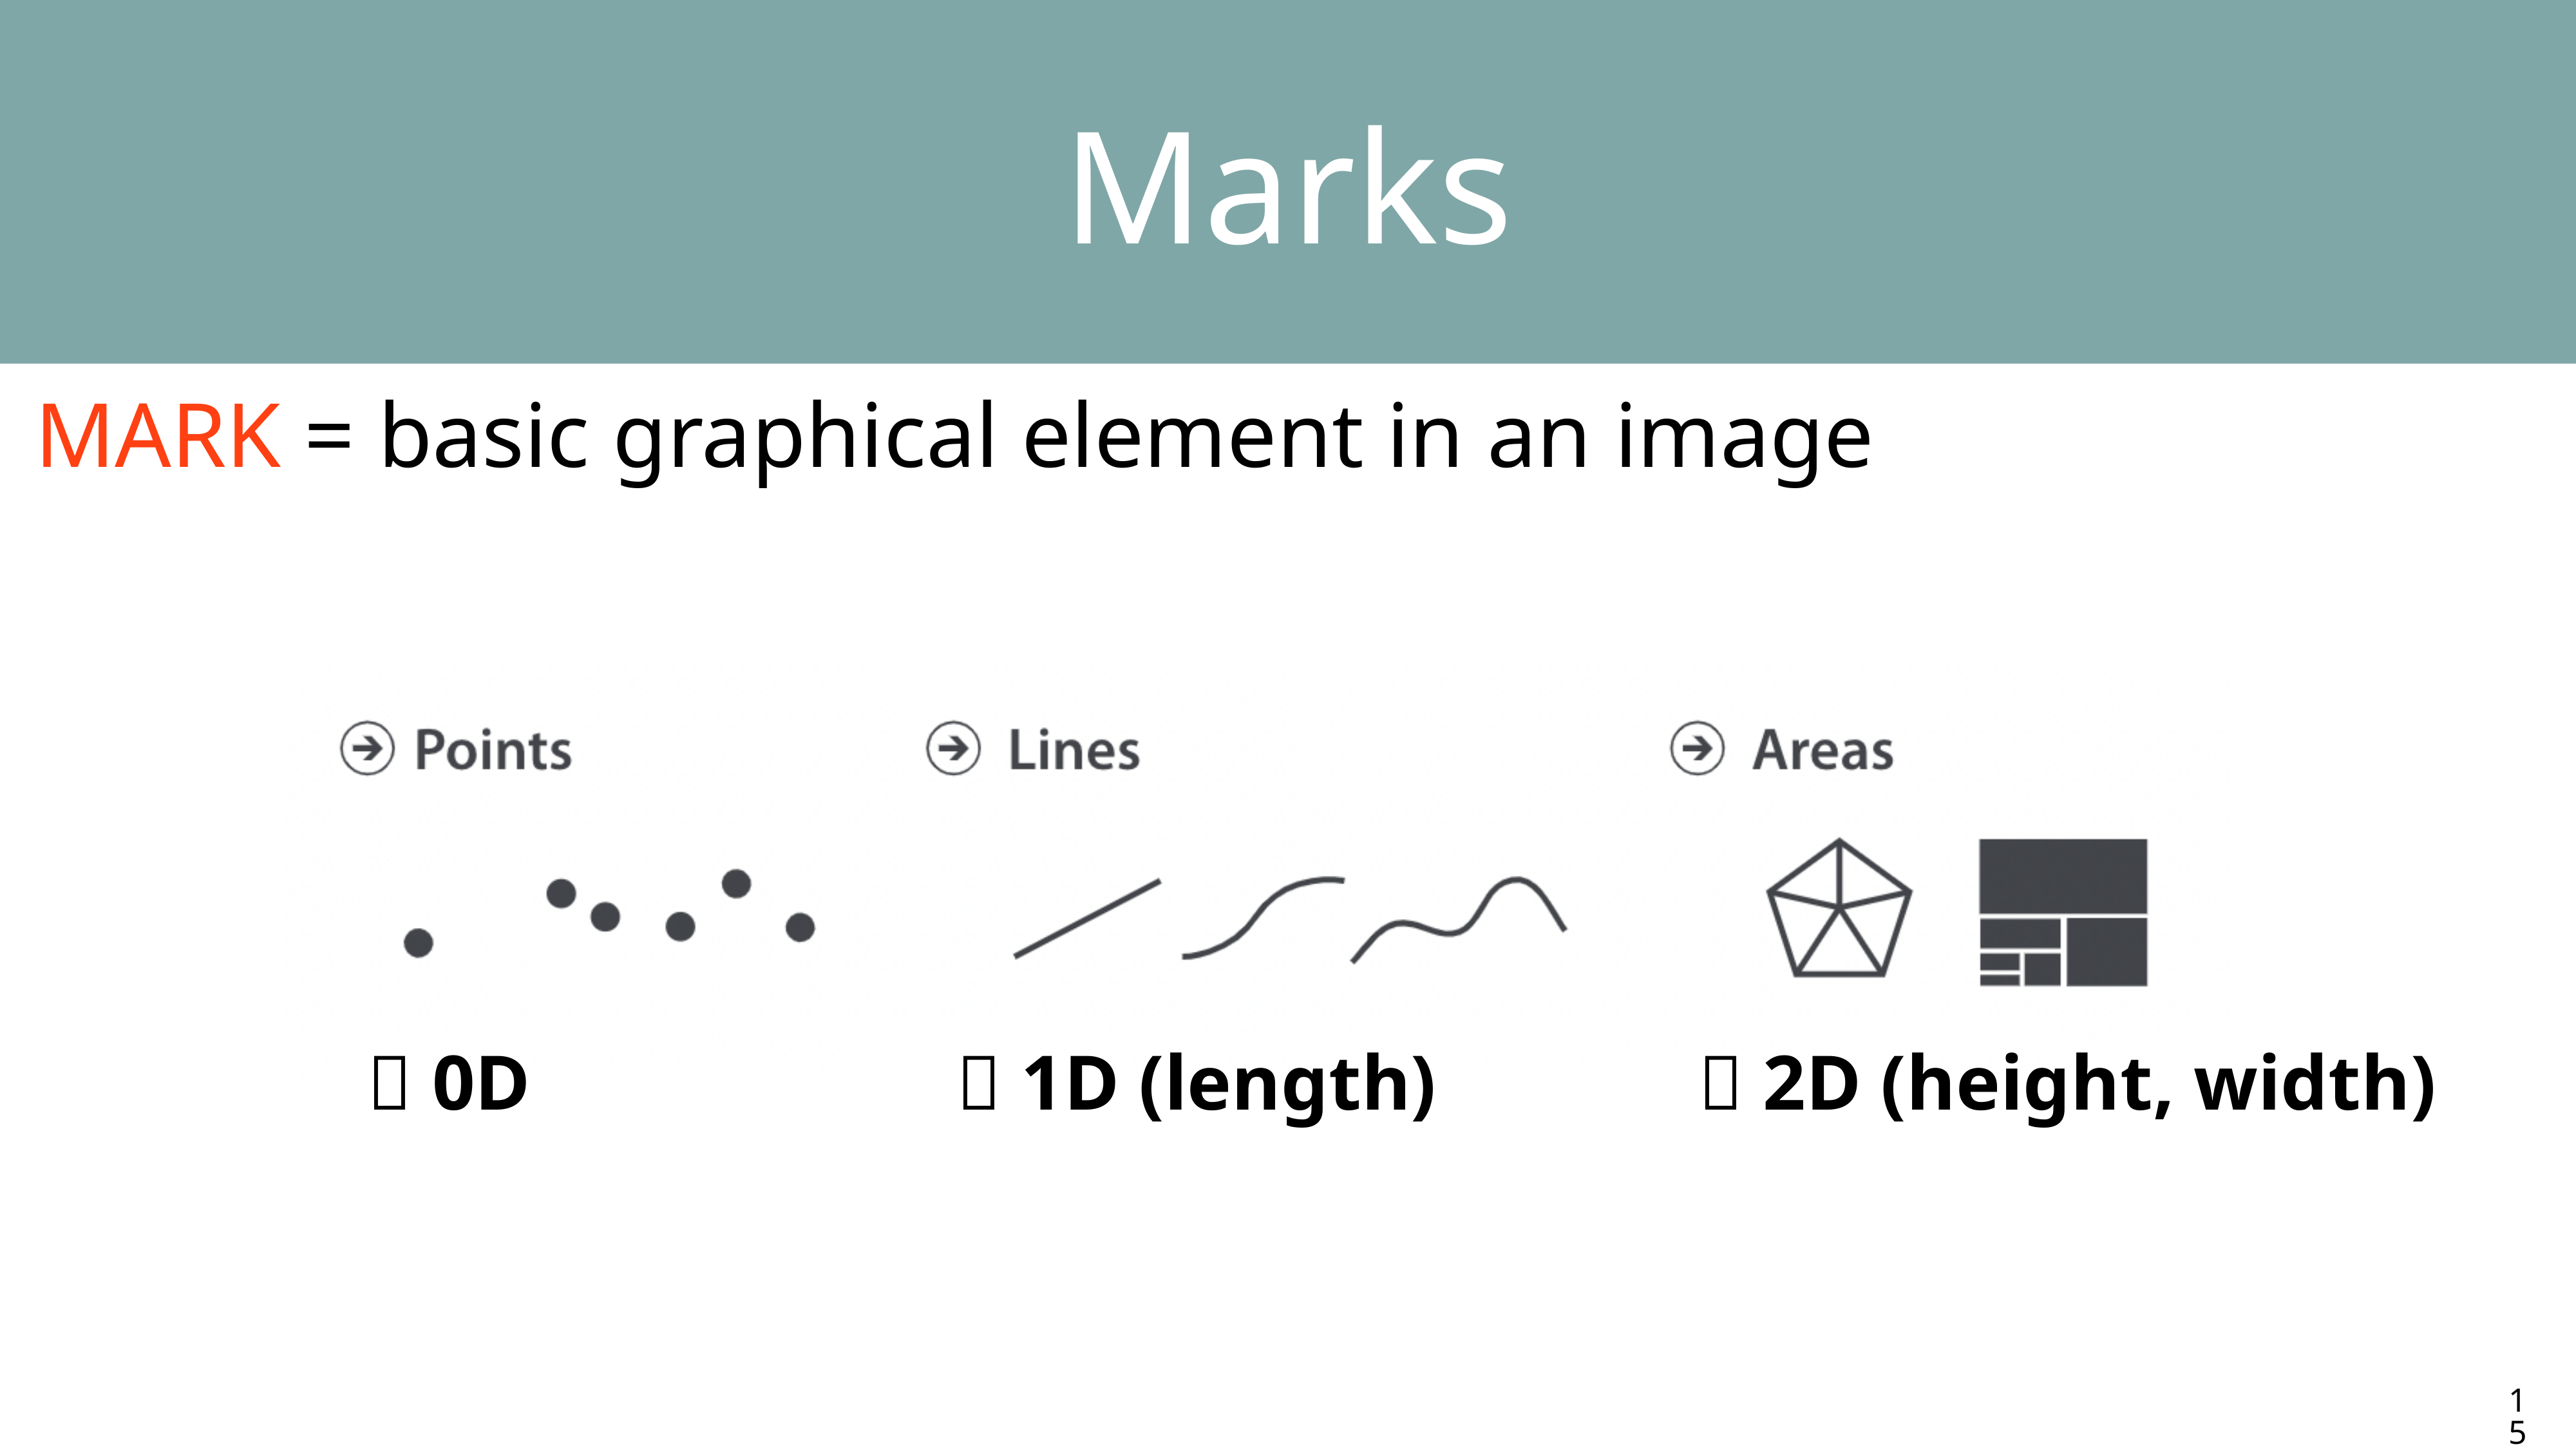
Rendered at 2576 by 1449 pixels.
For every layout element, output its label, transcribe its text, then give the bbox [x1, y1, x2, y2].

text_box  1D (length) [951, 1081, 1443, 1131]
text_box  2D (height, width) [1693, 1029, 2443, 1131]
slide_number 15 [2503, 1380, 2548, 1430]
picture [280, 664, 2232, 1081]
title Marks [0, 0, 2576, 365]
text_box Mark = basic graphical element in an image [29, 373, 2548, 597]
text_box  0D [362, 1081, 536, 1131]
